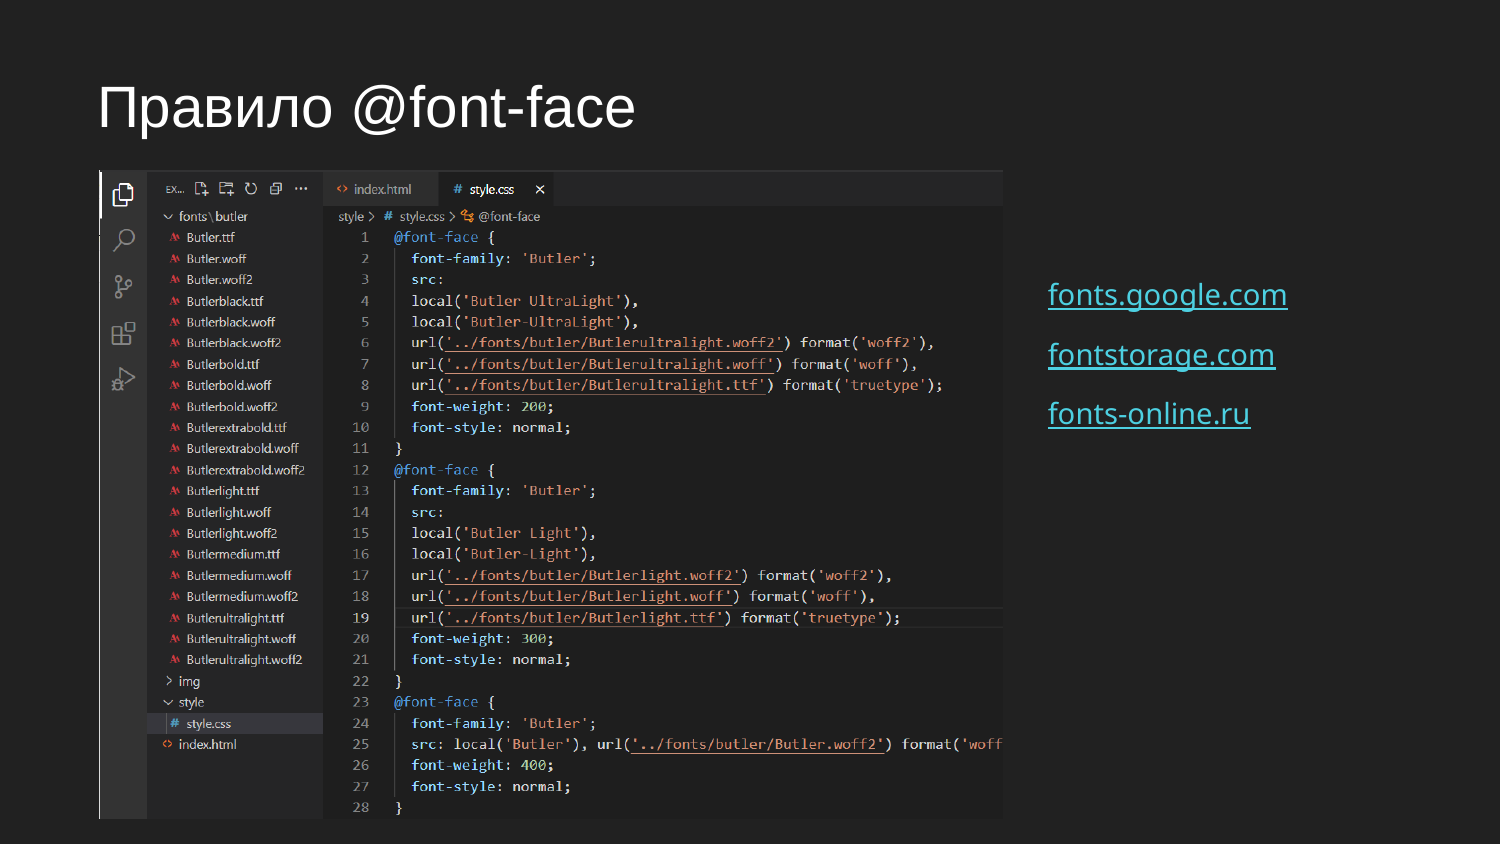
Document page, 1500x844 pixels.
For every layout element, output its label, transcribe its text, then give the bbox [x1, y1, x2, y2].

text_box Скачать шрифты можно: fonts.google.com fontstorage.com fonts-online.ru и другие [1032, 171, 1472, 503]
title Правило @font-face [82, 54, 1480, 234]
picture [99, 170, 1003, 819]
